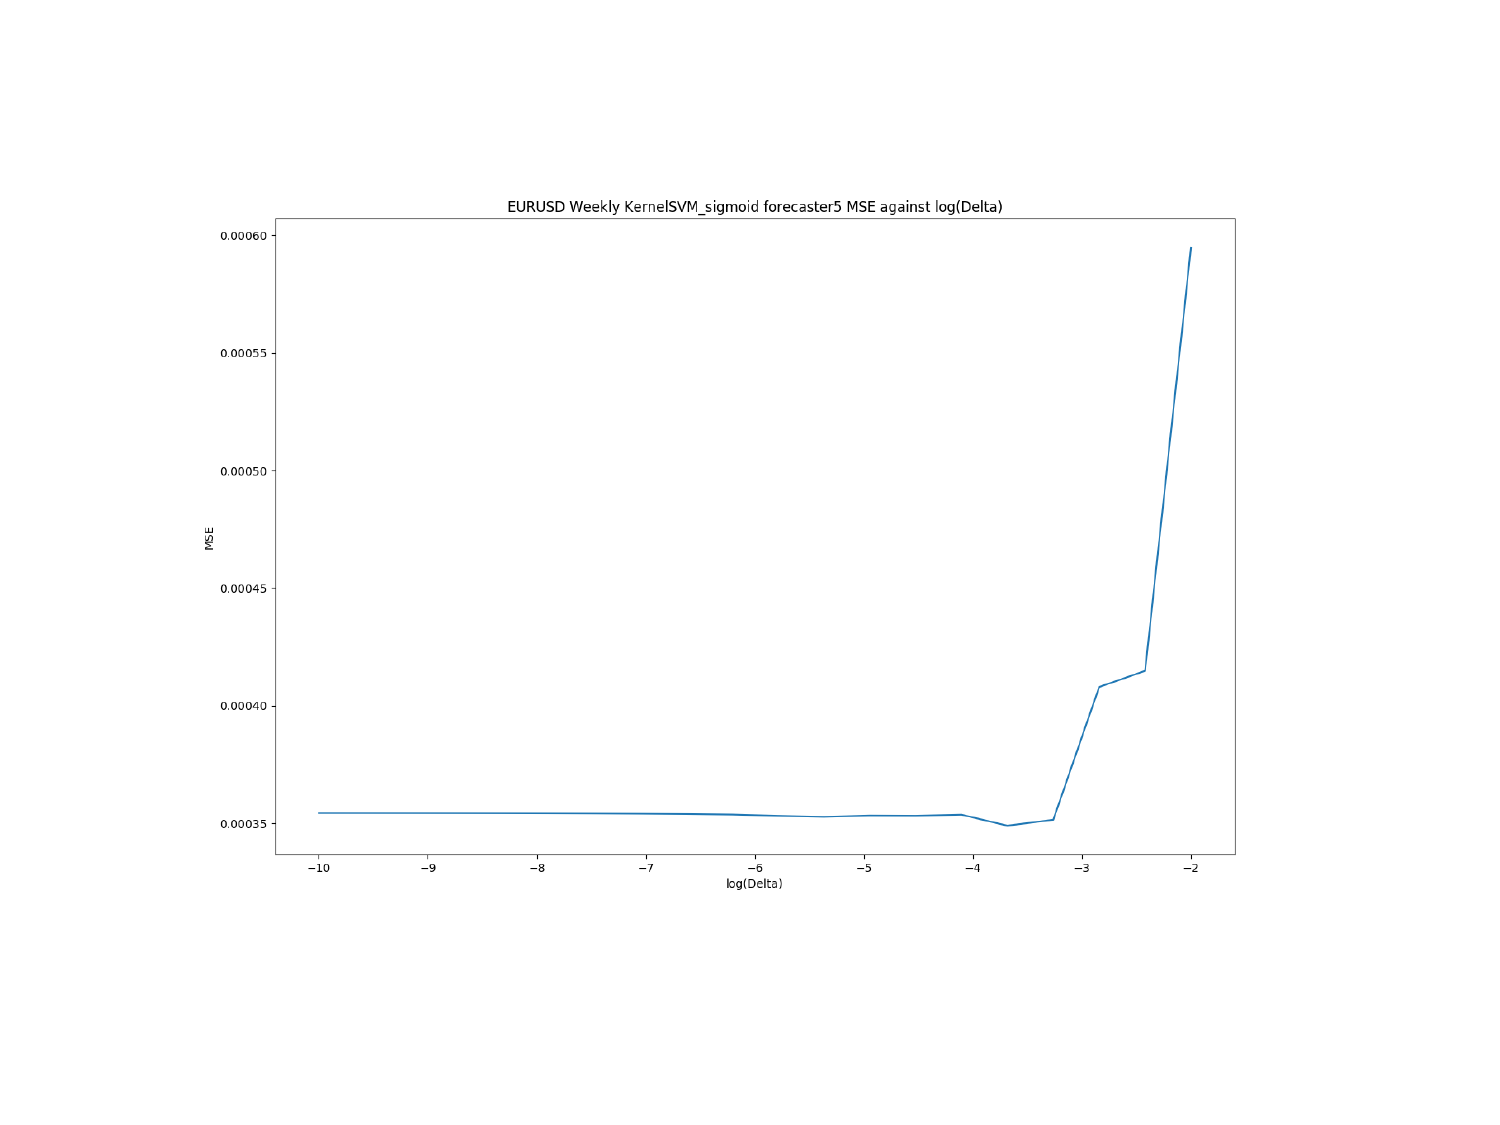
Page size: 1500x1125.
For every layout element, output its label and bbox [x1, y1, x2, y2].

picture [119, 119, 1358, 946]
